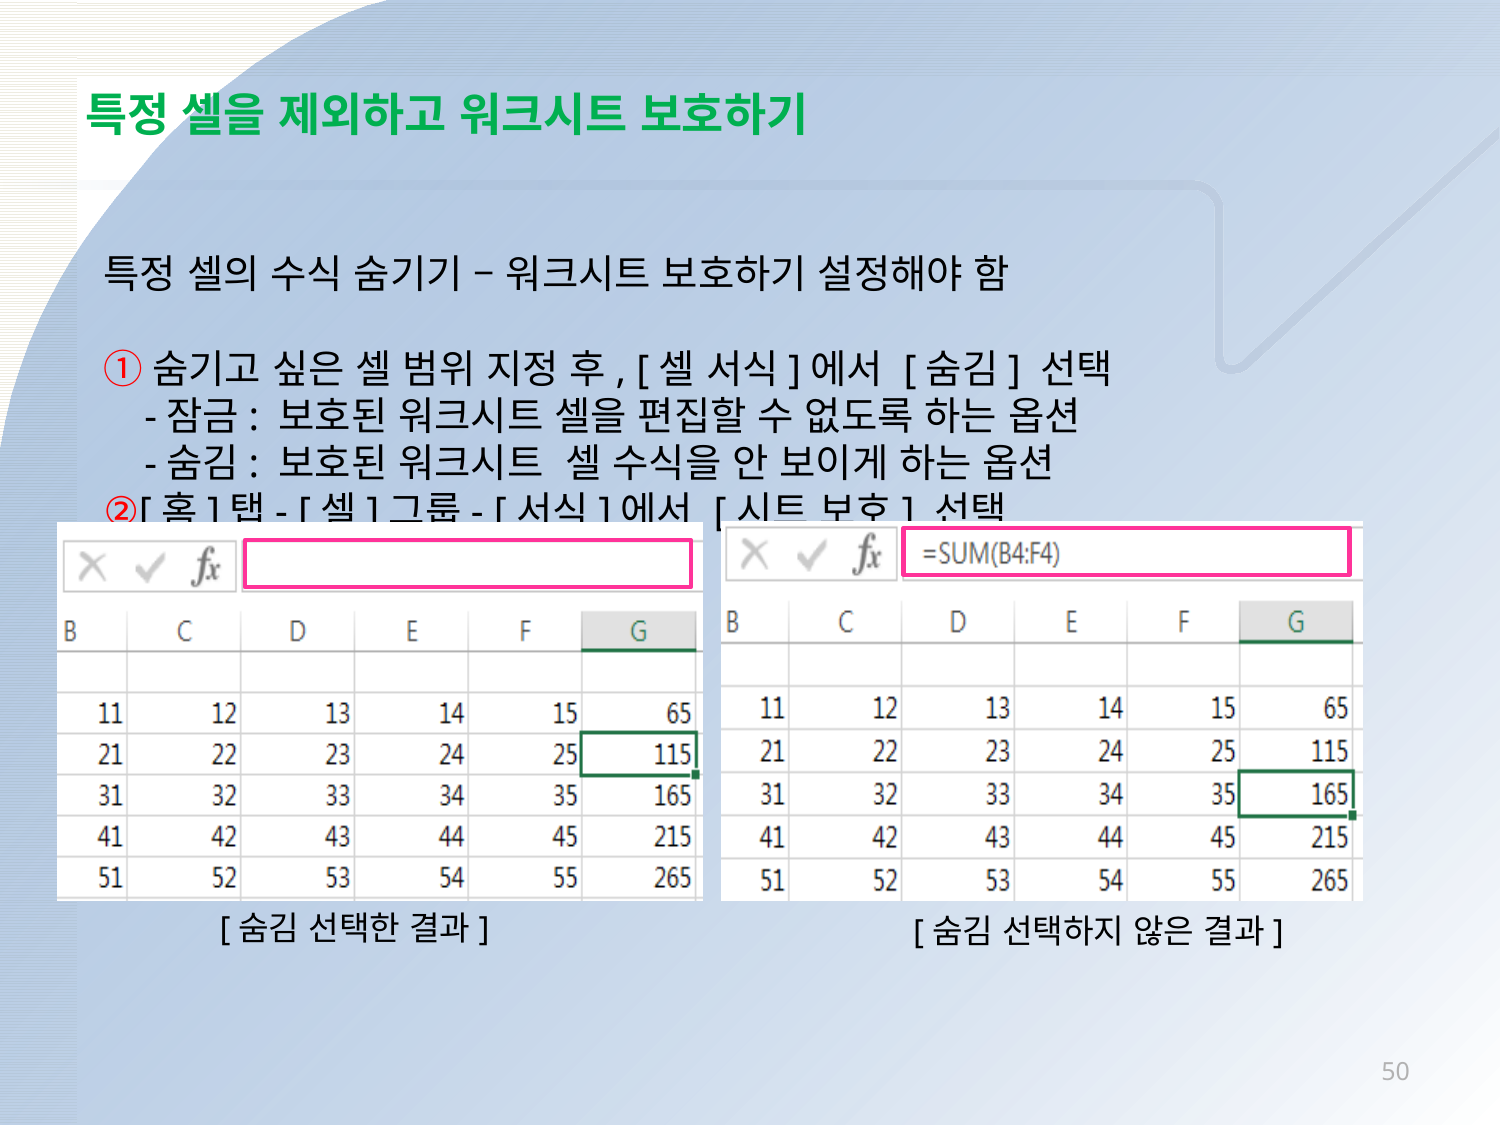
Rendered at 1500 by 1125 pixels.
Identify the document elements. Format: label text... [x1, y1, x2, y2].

text_box [숨김 선택한 결과] [204, 909, 505, 955]
picture [721, 520, 1363, 901]
text_box 특정 셀을 제외하고 워크시트 보호하기 [70, 78, 963, 153]
picture [57, 521, 703, 901]
text_box [숨김 선택하지 않은 결과] [898, 909, 1299, 958]
text_box [1074, 1042, 1425, 1103]
text_box 특정 셀의 수식 숨기기 – 워크시트 보호하기 설정해야 함 ①숨기고 싶은 셀 범위 지정 후, [셀 서식]에서 [숨김] 선택 -잠금: 보호된 워크시트 셀을 편집할 수 없도록 하는 옵션 -숨김: 보호된 워크시트 셀 수식을 안 보이게 하는 옵션 ②[홈]탭- [셀]그룹- [서식]에서 [시트 보호] 선택 [88, 196, 1412, 965]
